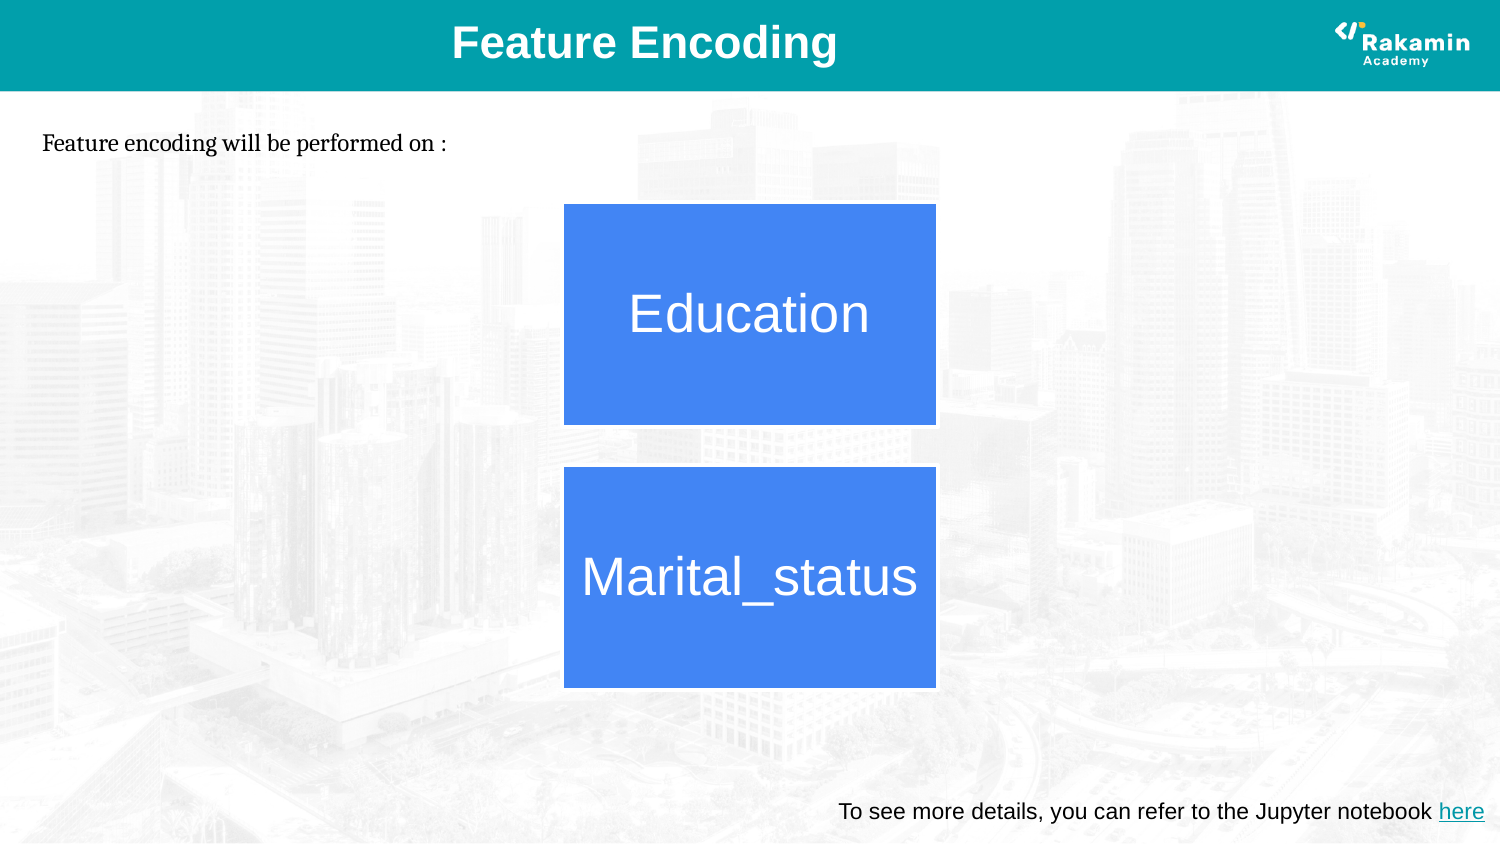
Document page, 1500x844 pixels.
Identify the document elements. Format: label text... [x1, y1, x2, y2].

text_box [388, 201, 1112, 691]
text_box Feature encoding will be performed on : [27, 118, 778, 164]
title Feature Encoding [0, 0, 1291, 92]
text_box To see more details, you can refer to the Jupyter notebook here [763, 782, 1500, 838]
picture [0, 0, 1500, 844]
